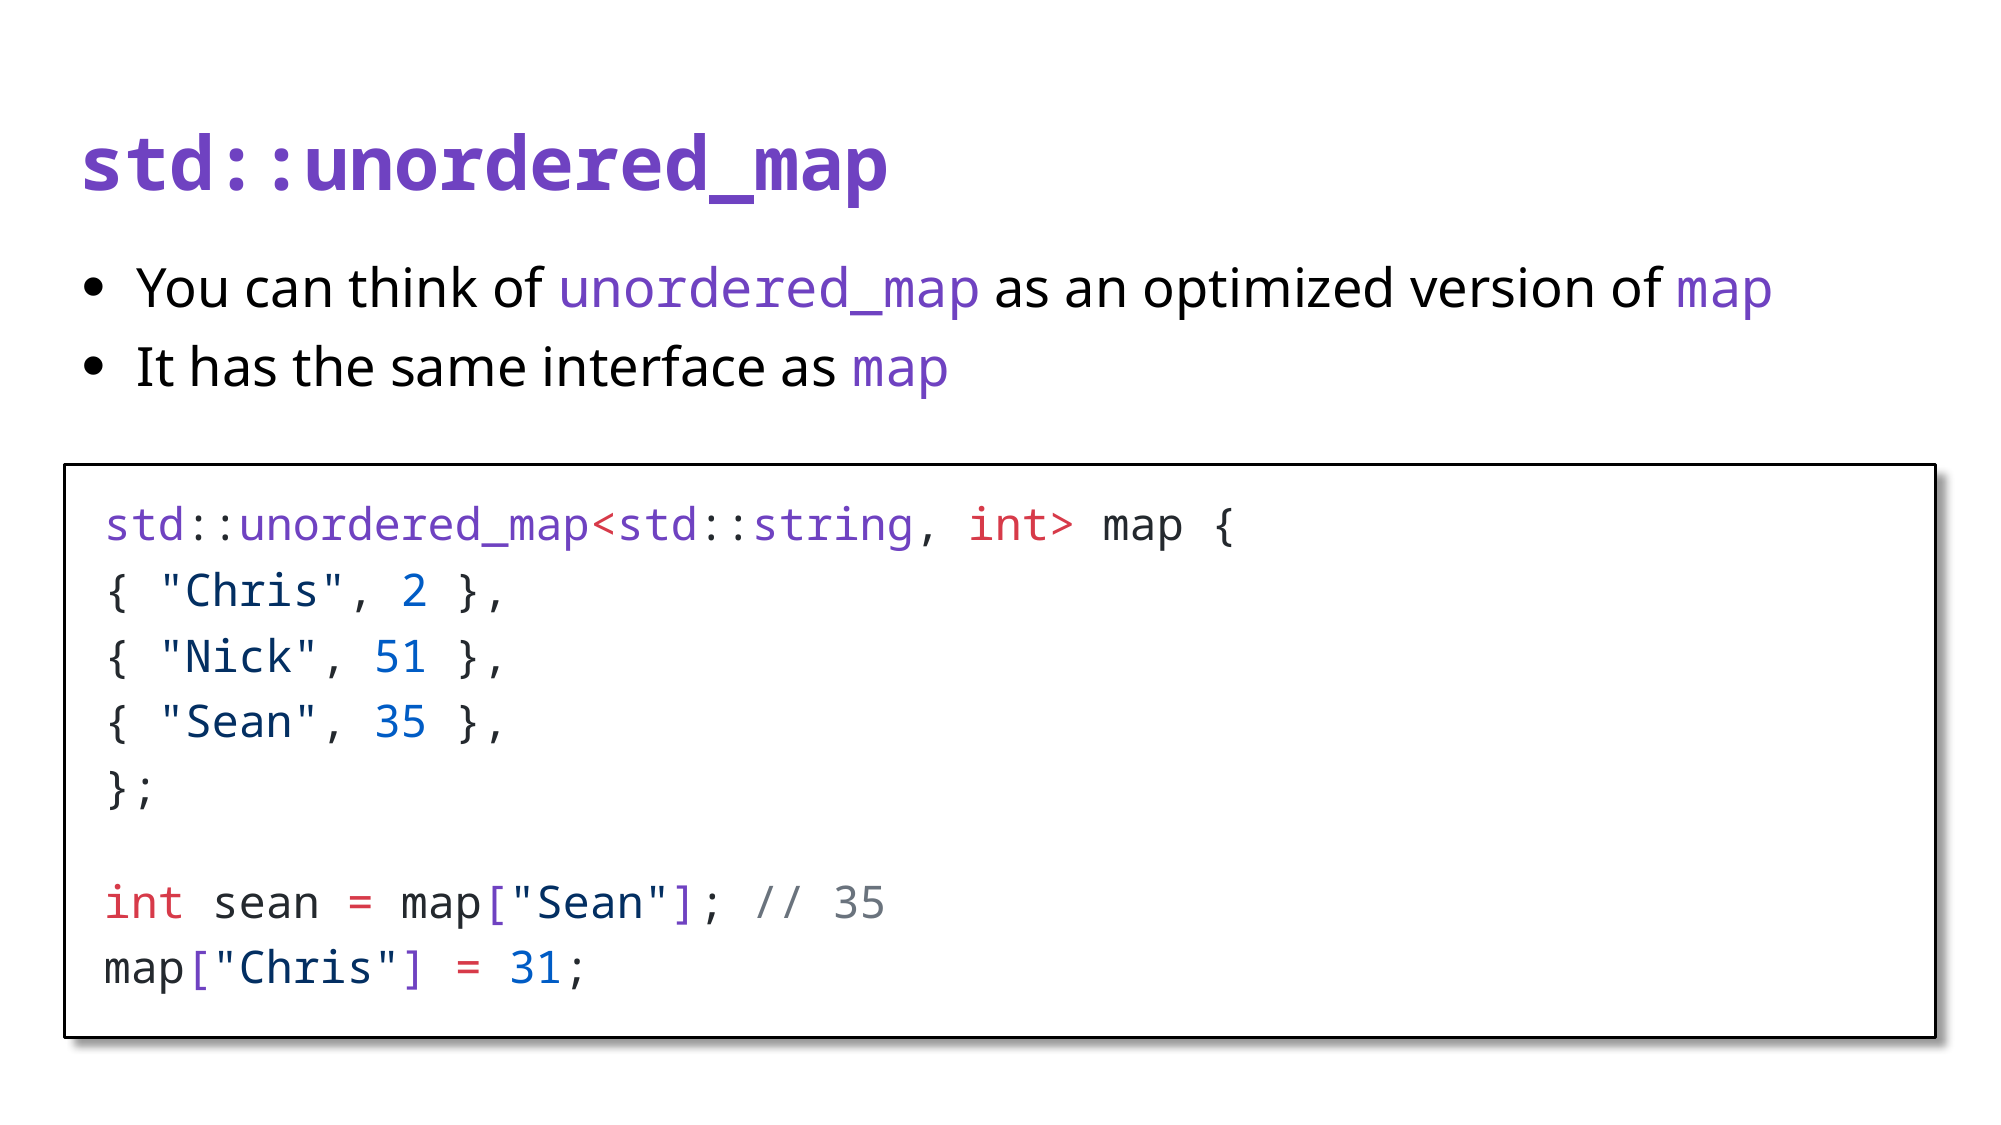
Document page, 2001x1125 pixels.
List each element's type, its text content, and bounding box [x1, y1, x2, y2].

list You can think of unordered_map as an optimized version of map It has the same interface as map [64, 252, 1936, 425]
list std::unordered_map<std::string, int> map { { "Chris", 2 }, { "Nick", 51 }, { "Sean", 35 }, }; int sean = map["Sean"]; // 35 map["Chris"] = 31; [63, 463, 1937, 1039]
title std::unordered_map [64, 103, 1936, 230]
